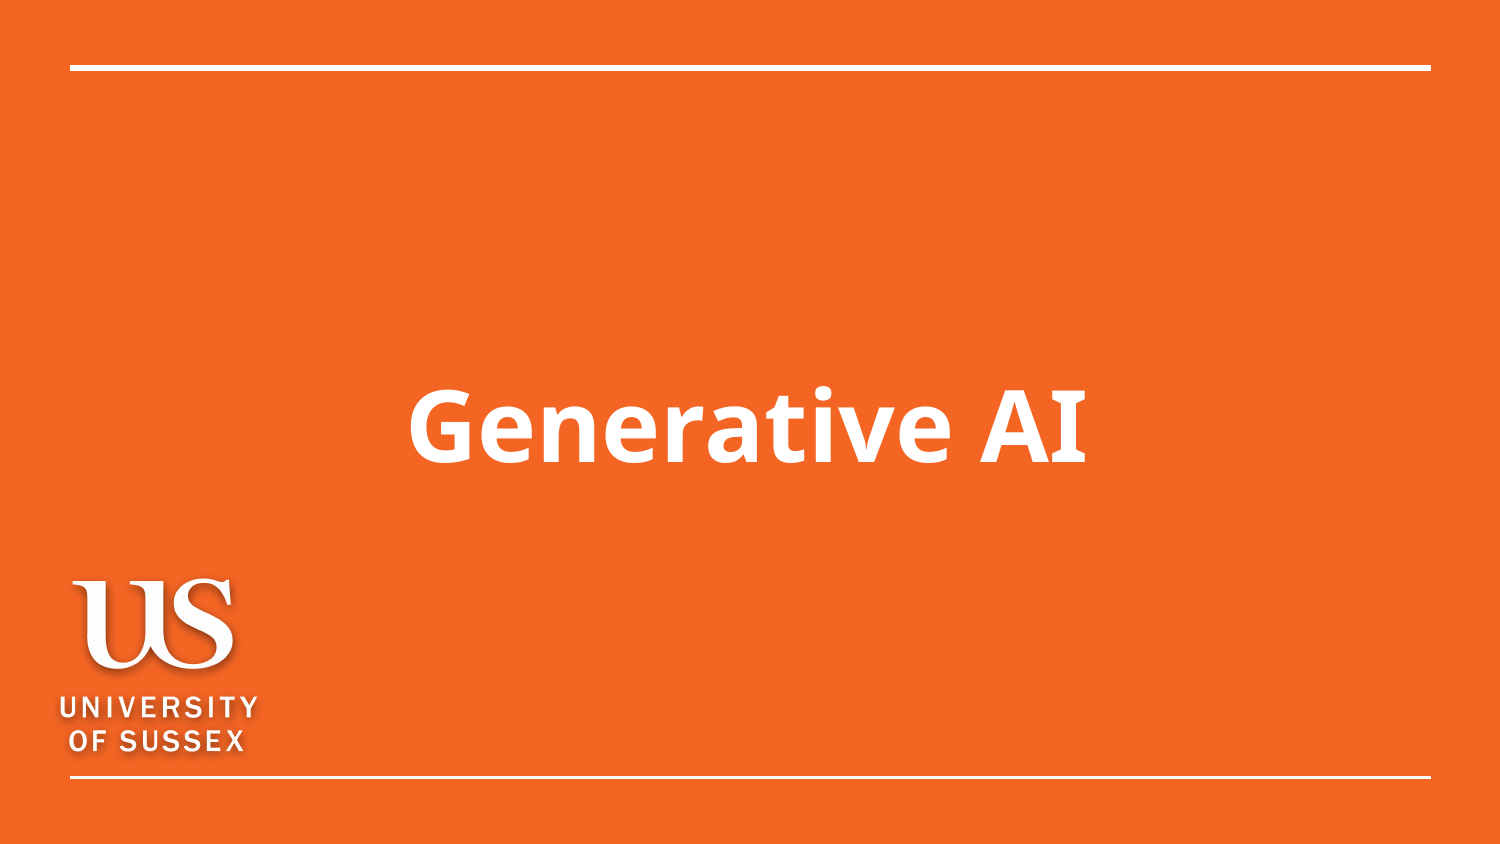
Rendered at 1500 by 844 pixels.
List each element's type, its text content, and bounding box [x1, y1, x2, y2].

title Generative AI [66, 296, 1428, 550]
picture [41, 549, 273, 781]
